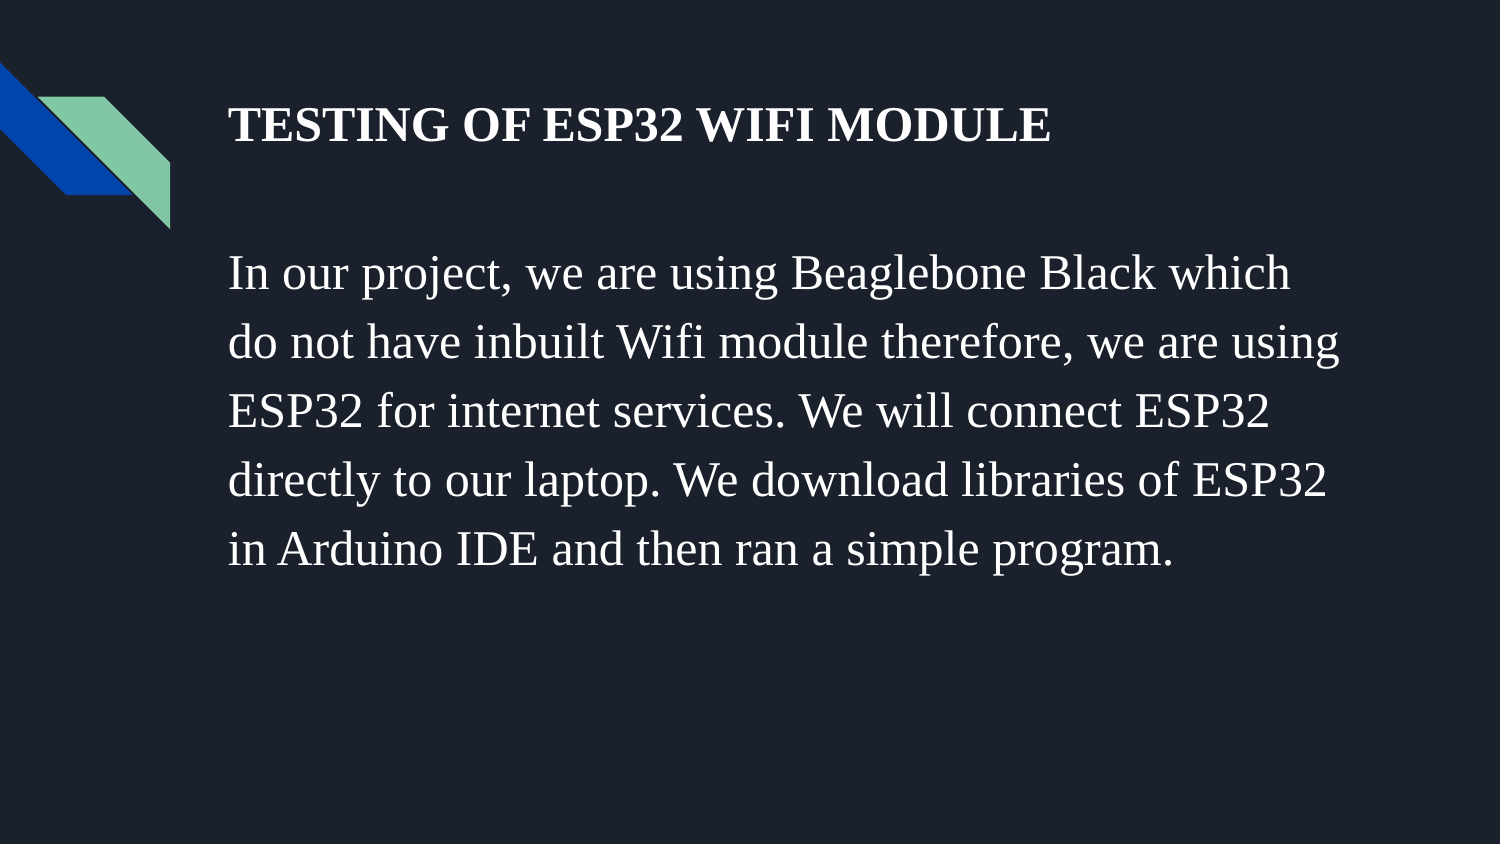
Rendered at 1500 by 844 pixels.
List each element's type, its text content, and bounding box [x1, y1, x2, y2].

list In our project, we are using Beaglebone Black which do not have inbuilt Wifi module therefore, we are using ESP32 for internet services. We will connect ESP32 directly to our laptop. We download libraries of ESP32 in Arduino IDE and then ran a simple program. [212, 215, 1368, 735]
title TESTING OF ESP32 WIFI MODULE [212, 76, 1469, 210]
